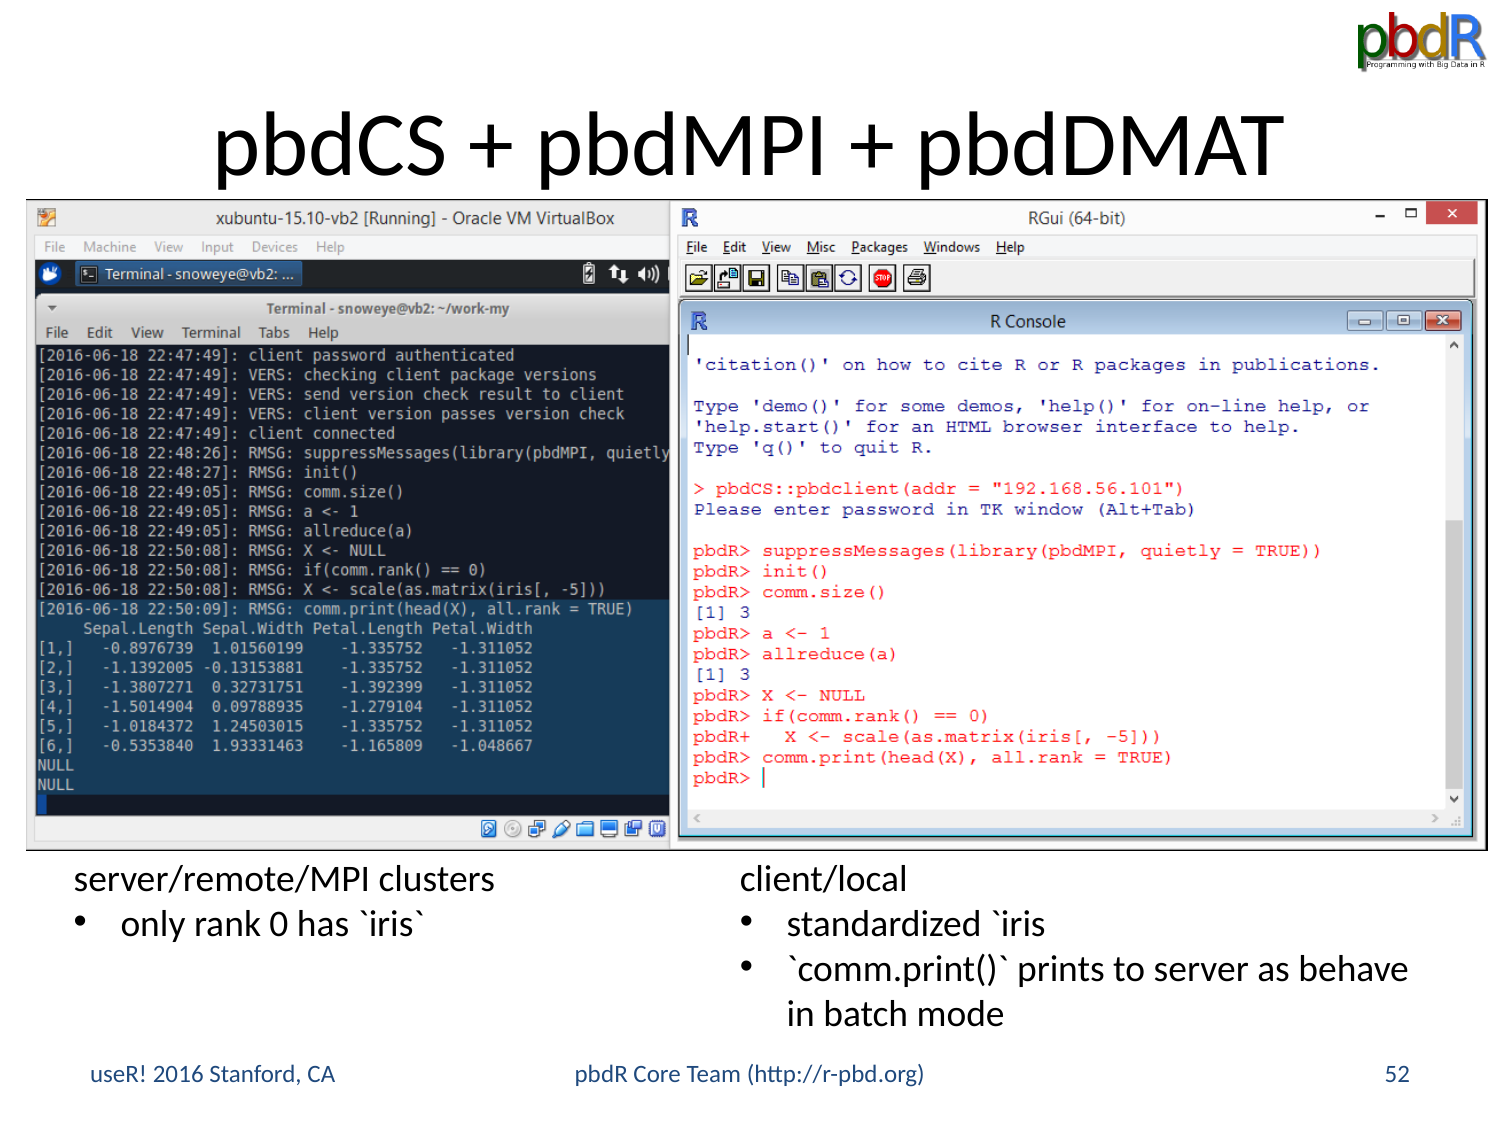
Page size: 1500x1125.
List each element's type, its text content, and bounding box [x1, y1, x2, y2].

footer pbdR Core Team (http://r-pbd.org) [512, 1042, 988, 1103]
text_box client/local standardized `iris `comm.print()` prints to server as behave in batch mode [725, 859, 1446, 1041]
title pbdCS + pbdMPI + pbdDMAT [75, 45, 1425, 198]
picture [1358, 12, 1488, 73]
slide_number useR! 2016 Stanford, CA [75, 1042, 425, 1103]
picture [26, 199, 1488, 851]
slide_number 52 [1074, 1042, 1425, 1103]
text_box server/remote/MPI clusters only rank 0 has `iris` [58, 859, 511, 996]
